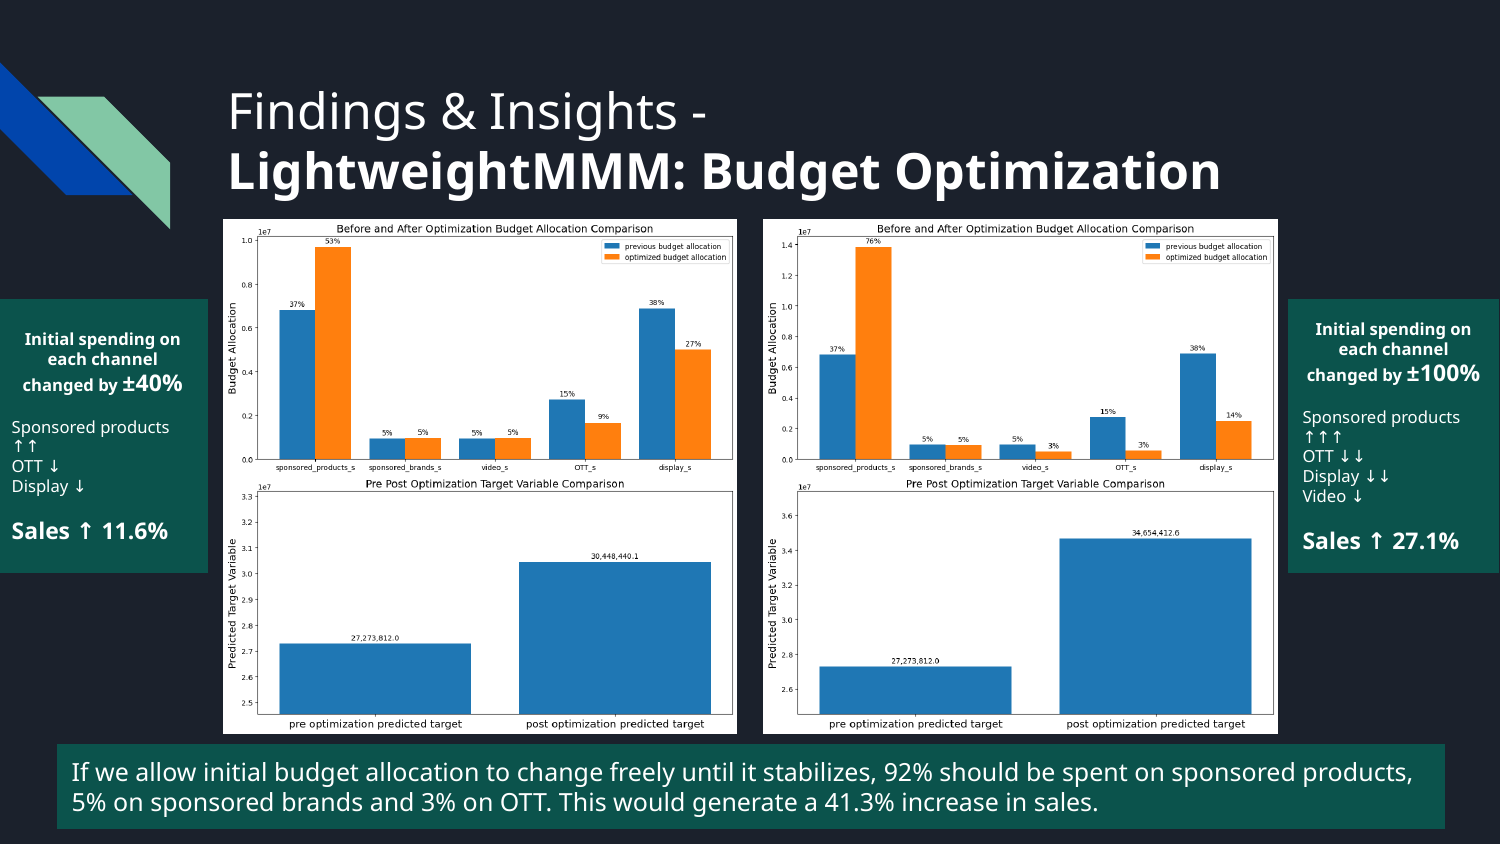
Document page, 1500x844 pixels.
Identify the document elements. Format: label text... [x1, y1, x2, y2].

picture [222, 219, 738, 734]
text_box If we allow initial budget allocation to change freely until it stabilizes, 92% should be spent on sponsored products, 5% on sponsored brands and 3% on OTT. This would generate a 41.3% increase in sales. [56, 743, 1447, 831]
text_box Initial spending on each channel changed by ±40% Sponsored products ↑↑ OTT ↓ Display ↓ Sales ↑ 11.6% [0, 298, 210, 575]
title Findings & Insights - LightweightMMM: Budget Optimization [212, 64, 1368, 215]
text_box Initial spending on each channel changed by ±100% Sponsored products ↑↑↑ OTT ↓↓ Display ↓↓ Video ↓ Sales ↑ 27.1% [1287, 298, 1500, 575]
picture [763, 219, 1278, 734]
